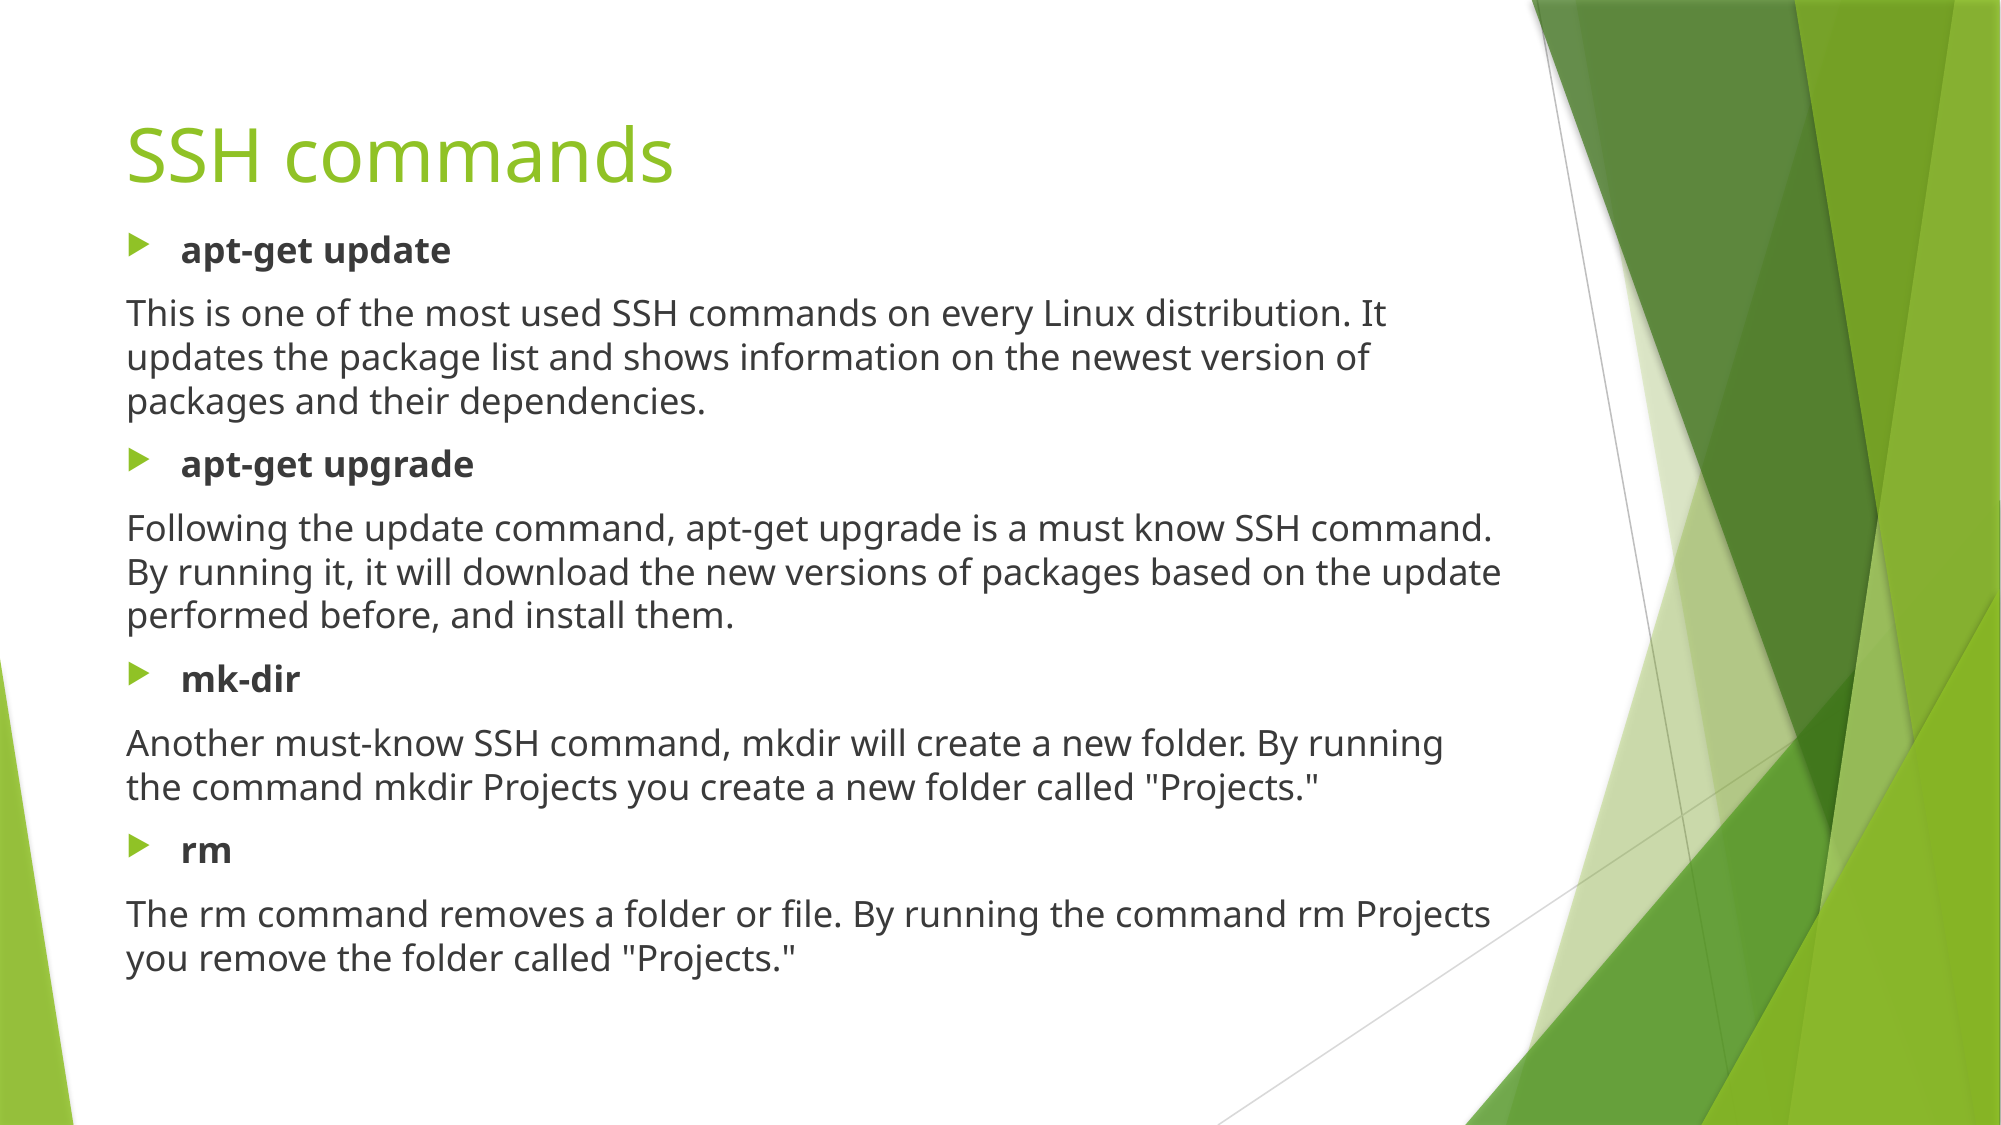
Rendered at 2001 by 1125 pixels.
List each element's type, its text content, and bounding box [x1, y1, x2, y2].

list apt-get update This is one of the most used SSH commands on every Linux distribution. It updates the package list and shows information on the newest version of packages and their dependencies. apt-get upgrade Following the update command, apt-get upgrade is a must know SSH command. By running it, it will download the new versions of packages based on the update performed before, and install them. mk-dir Another must-know SSH command, mkdir will create a new folder. By running the command mkdir Projects you create a new folder called "Projects." rm The rm command removes a folder or file. By running the command rm Projects you remove the folder called "Projects." [111, 219, 1522, 991]
title SSH commands [111, 99, 1522, 219]
